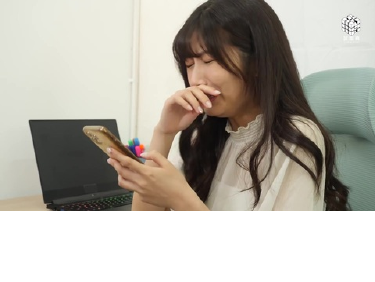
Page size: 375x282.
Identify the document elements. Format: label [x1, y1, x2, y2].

picture [0, 0, 375, 212]
